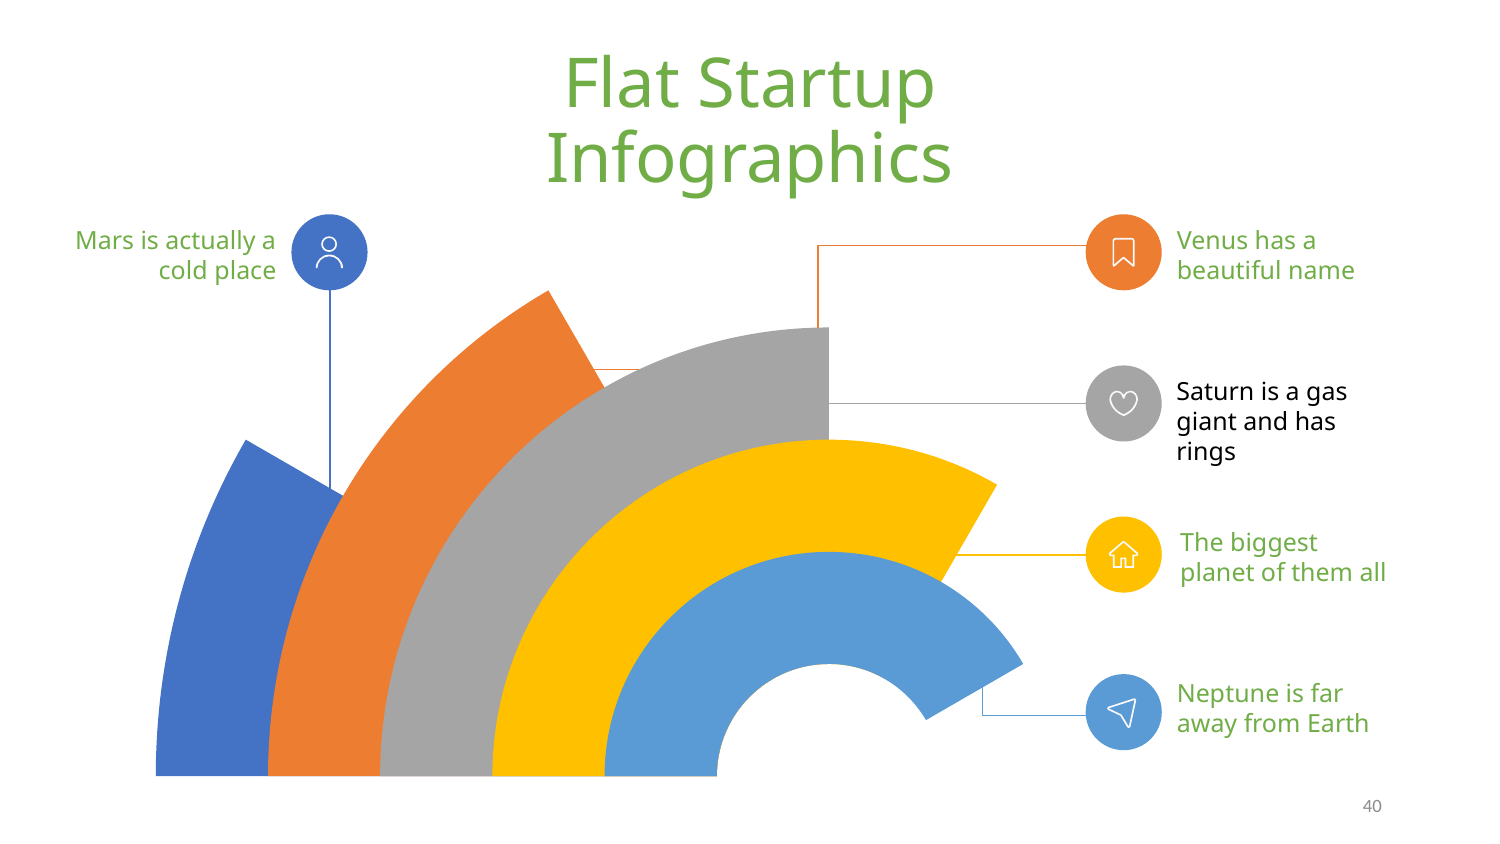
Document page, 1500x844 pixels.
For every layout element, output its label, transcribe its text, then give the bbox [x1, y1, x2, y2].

slide_number 40 [1059, 782, 1397, 827]
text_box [604, 551, 1405, 777]
title Flat Startup Infographics [379, 33, 1121, 136]
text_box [492, 439, 1408, 777]
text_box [380, 327, 1404, 777]
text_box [268, 209, 1405, 777]
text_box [48, 209, 268, 777]
